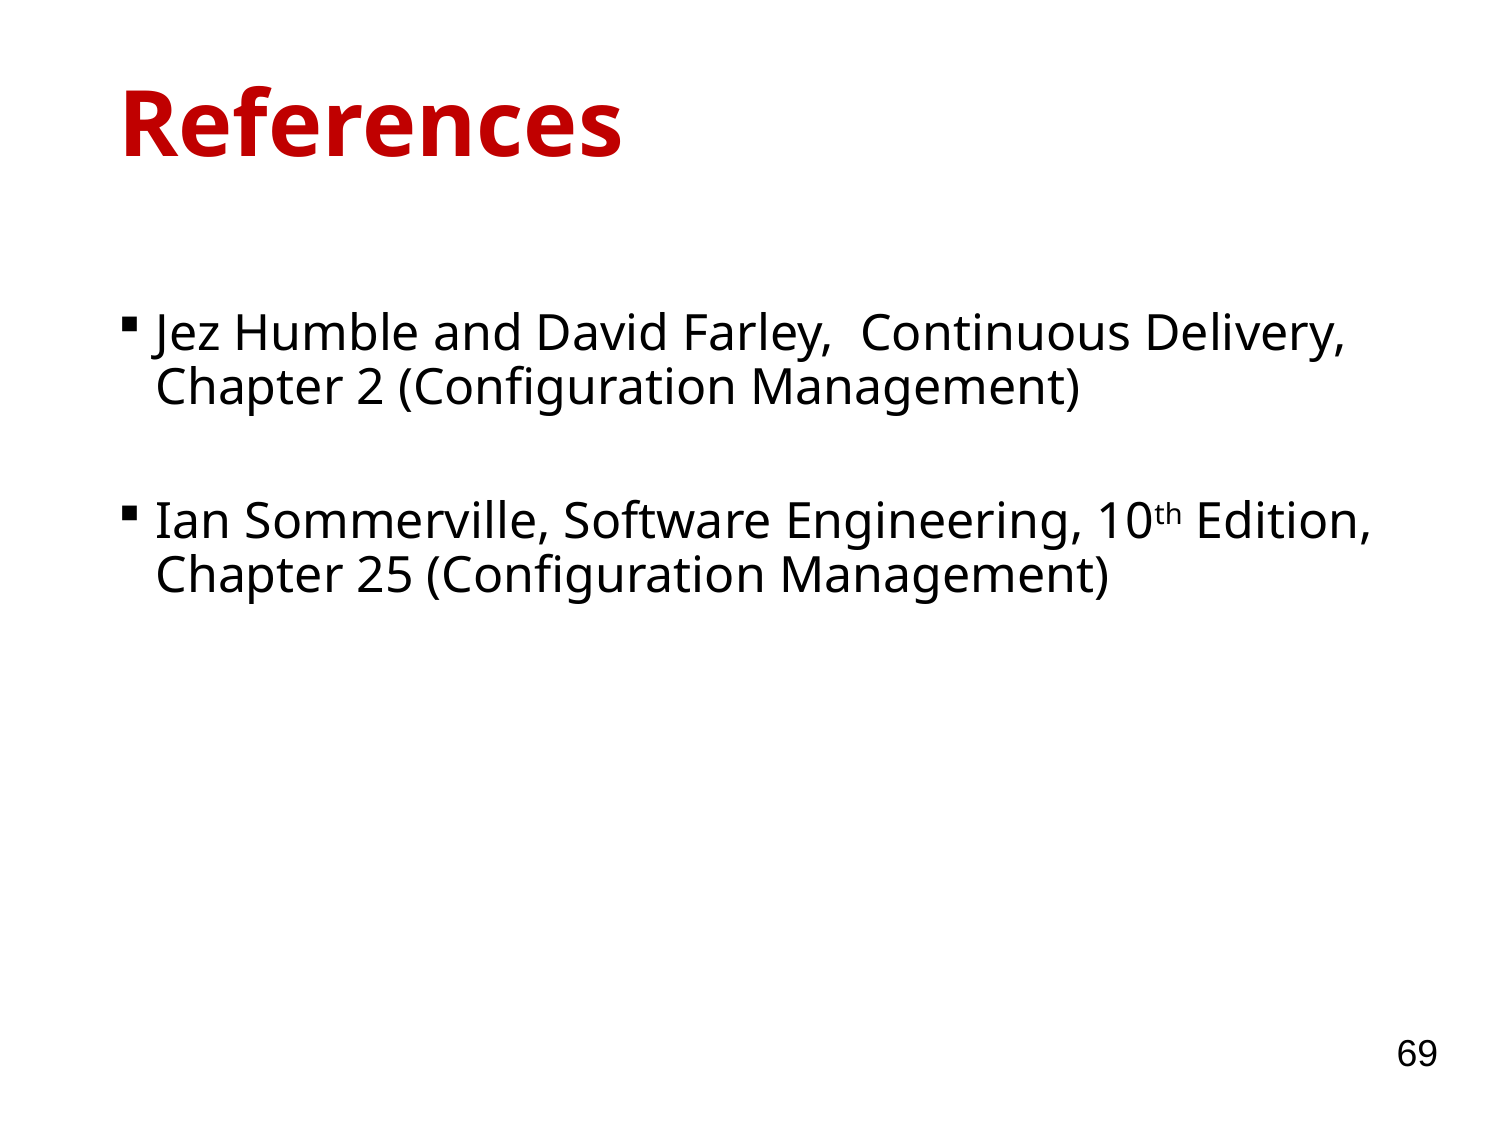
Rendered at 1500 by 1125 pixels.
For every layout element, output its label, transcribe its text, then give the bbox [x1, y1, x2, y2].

title References [0, 0, 1500, 255]
slide_number 69 [1276, 1000, 1454, 1103]
list Jez Humble and David Farley, Continuous Delivery, Chapter 2 (Configuration Management) Ian Sommerville, Software Engineering, 10th Edition, Chapter 25 (Configuration Management) [103, 299, 1397, 1014]
